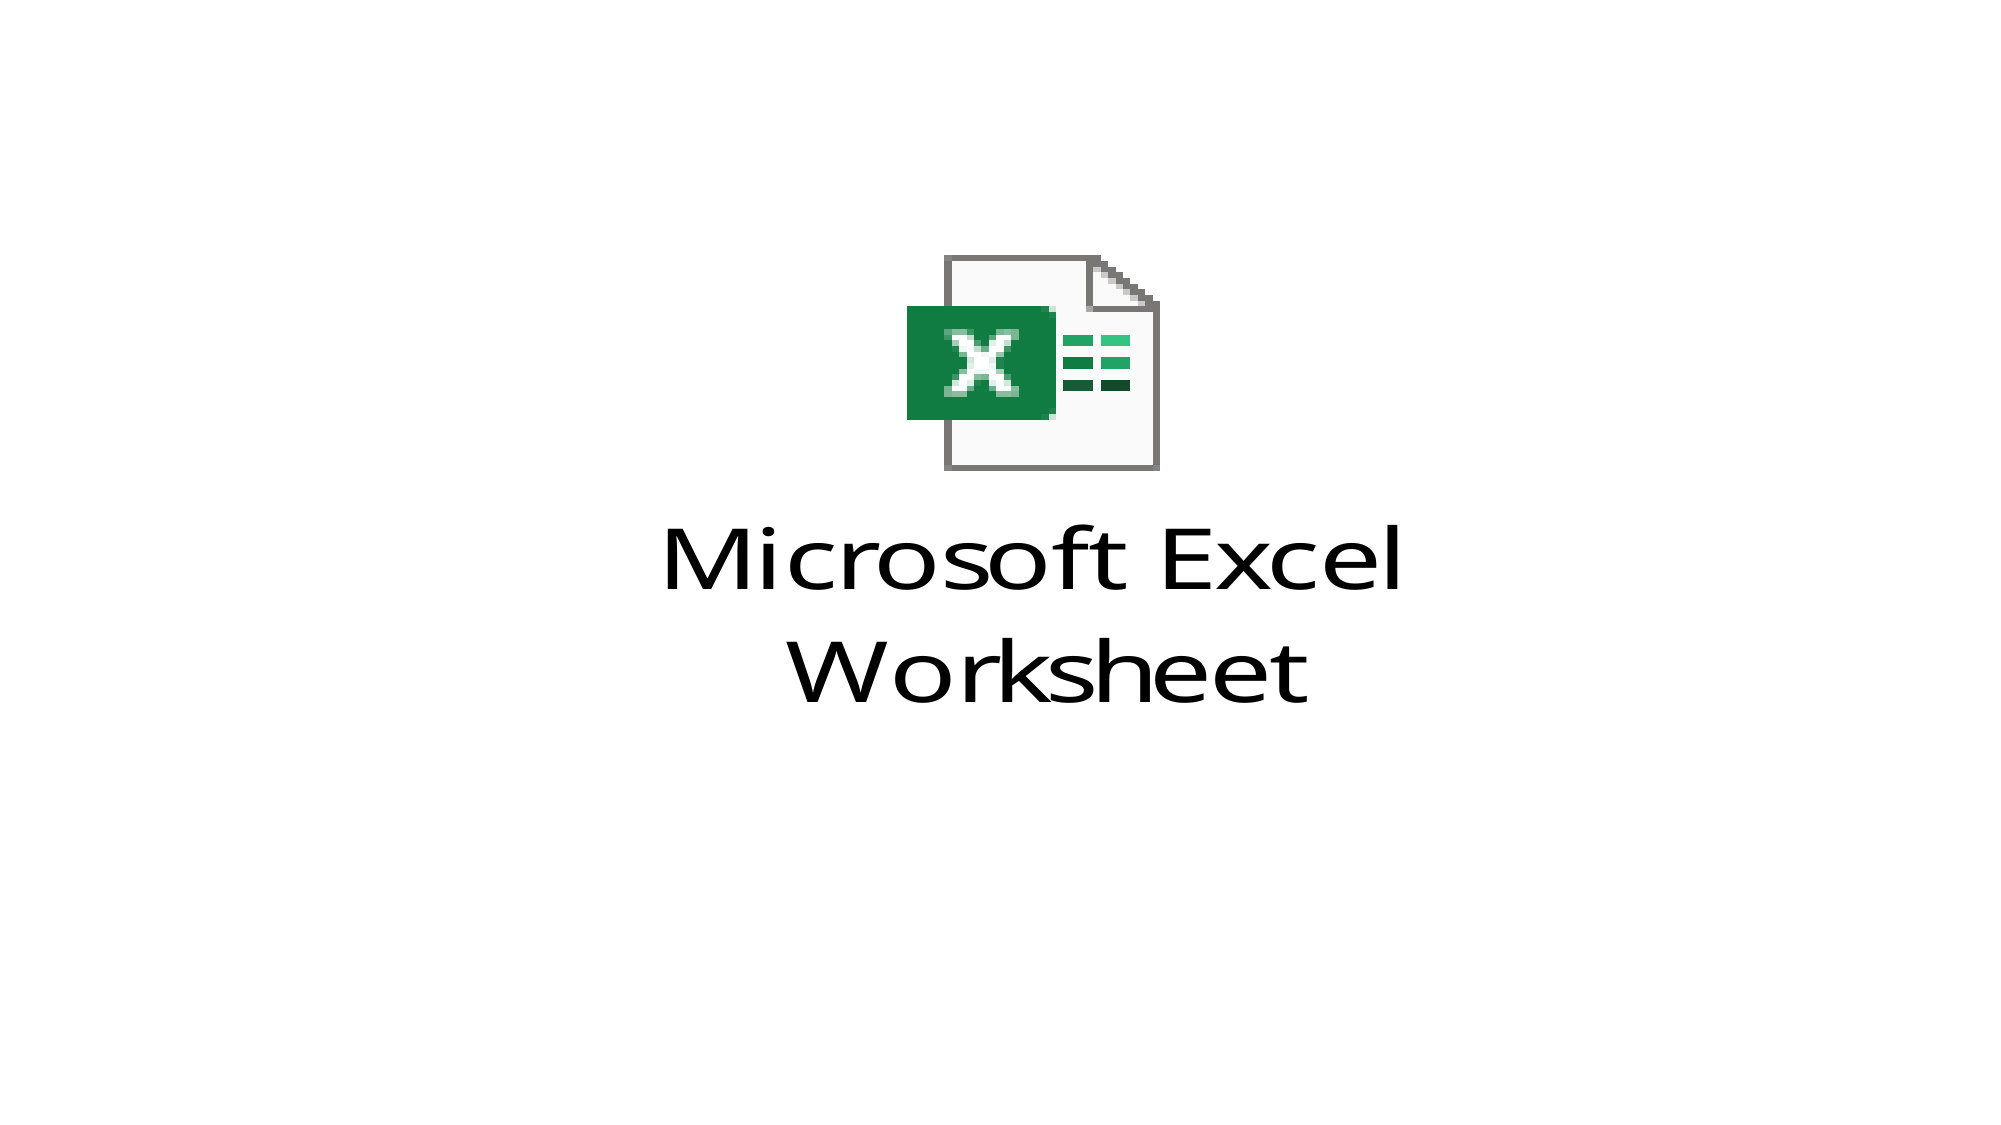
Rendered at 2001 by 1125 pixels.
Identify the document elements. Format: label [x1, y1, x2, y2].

text_box [603, 250, 1495, 838]
